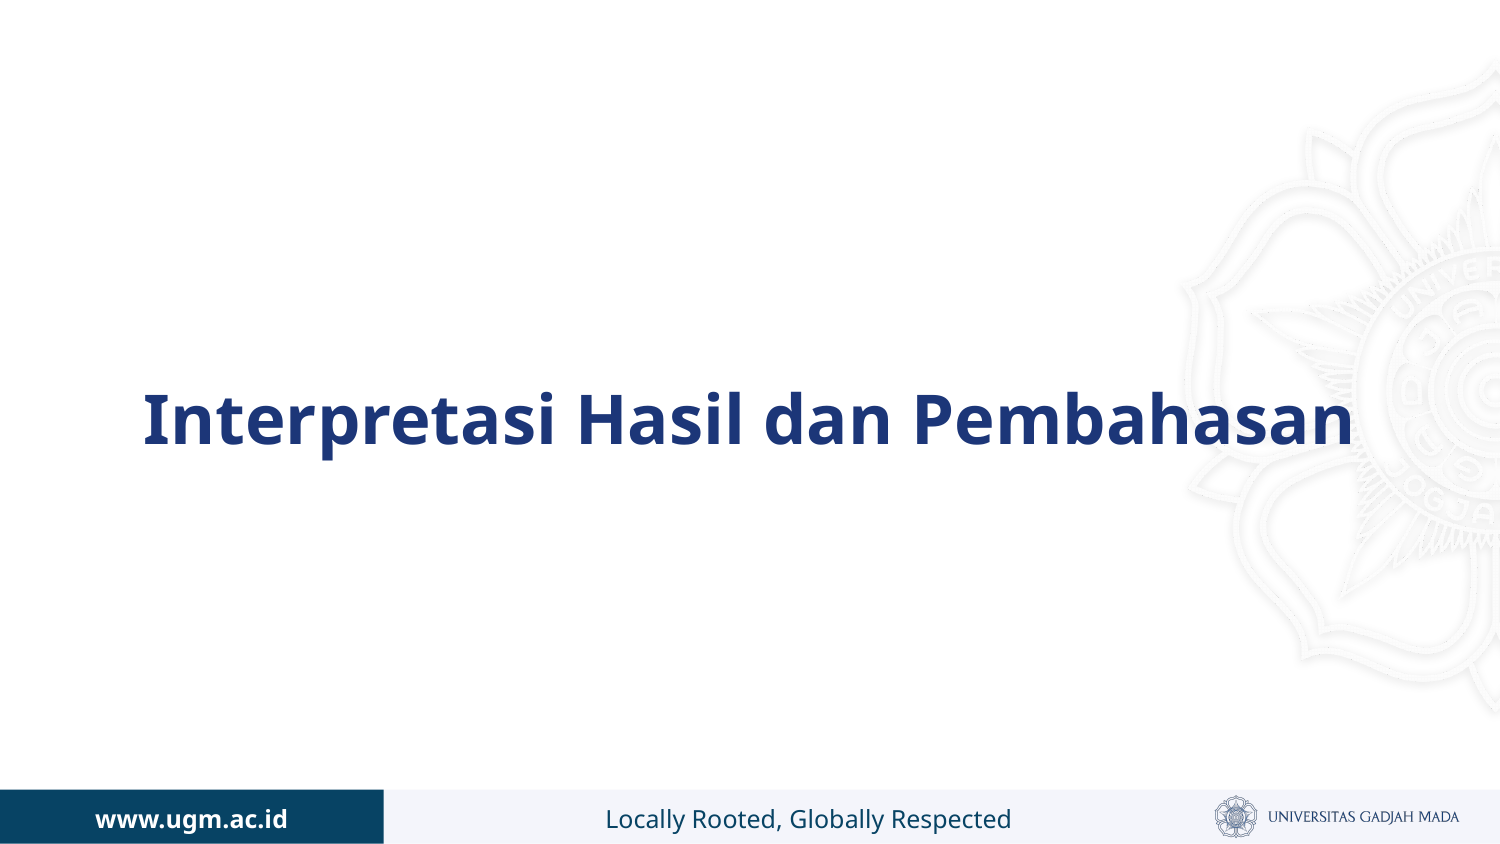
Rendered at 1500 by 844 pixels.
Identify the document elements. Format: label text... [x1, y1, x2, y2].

title Interpretasi Hasil dan Pembahasan [51, 360, 1449, 455]
picture [1174, 779, 1500, 844]
